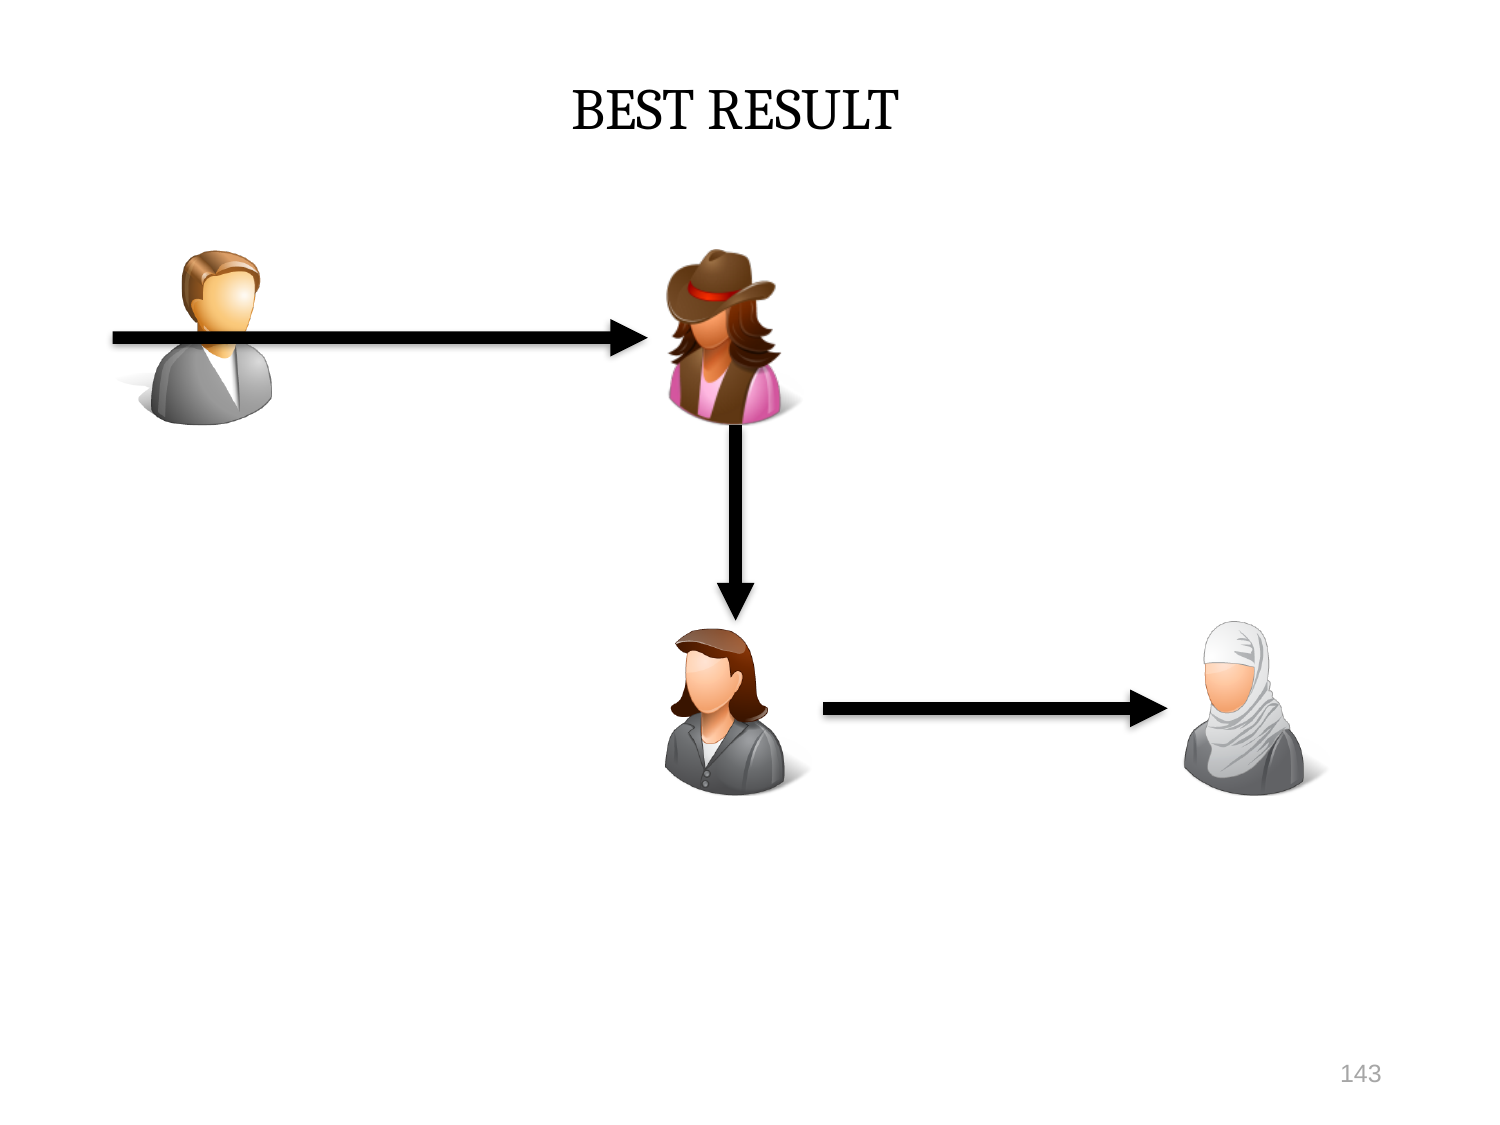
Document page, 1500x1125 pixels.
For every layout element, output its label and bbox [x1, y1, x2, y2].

slide_number [1059, 1042, 1397, 1103]
picture [1167, 620, 1344, 797]
picture [647, 620, 824, 797]
picture [647, 249, 824, 426]
text_box [515, 23, 956, 190]
picture [112, 249, 289, 426]
